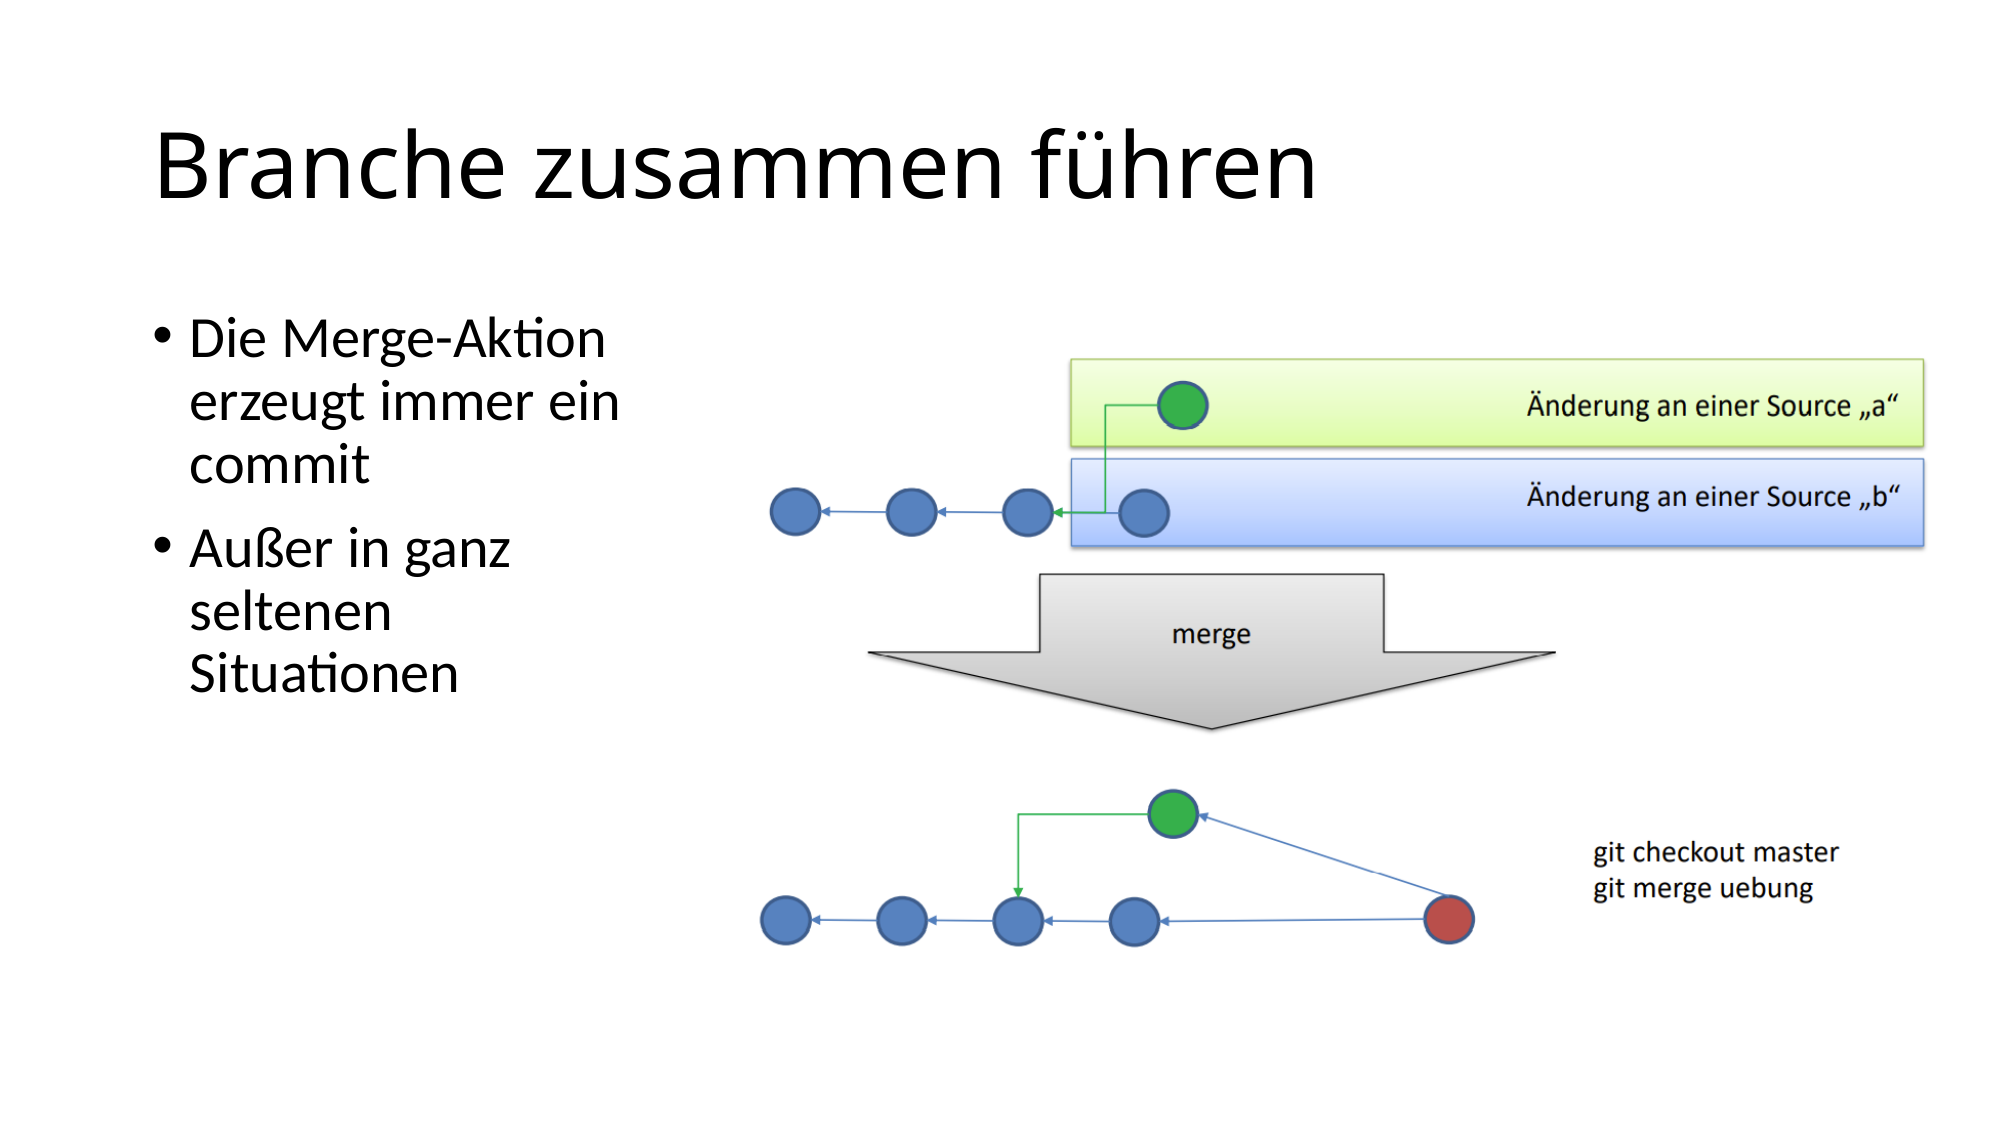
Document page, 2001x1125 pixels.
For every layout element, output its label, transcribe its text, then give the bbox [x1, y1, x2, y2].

picture [734, 340, 1933, 968]
title Branche zusammen führen [137, 59, 1863, 278]
list Die Merge-Aktion erzeugt immer ein commit Außer in ganz seltenen Situationen [137, 299, 691, 1014]
